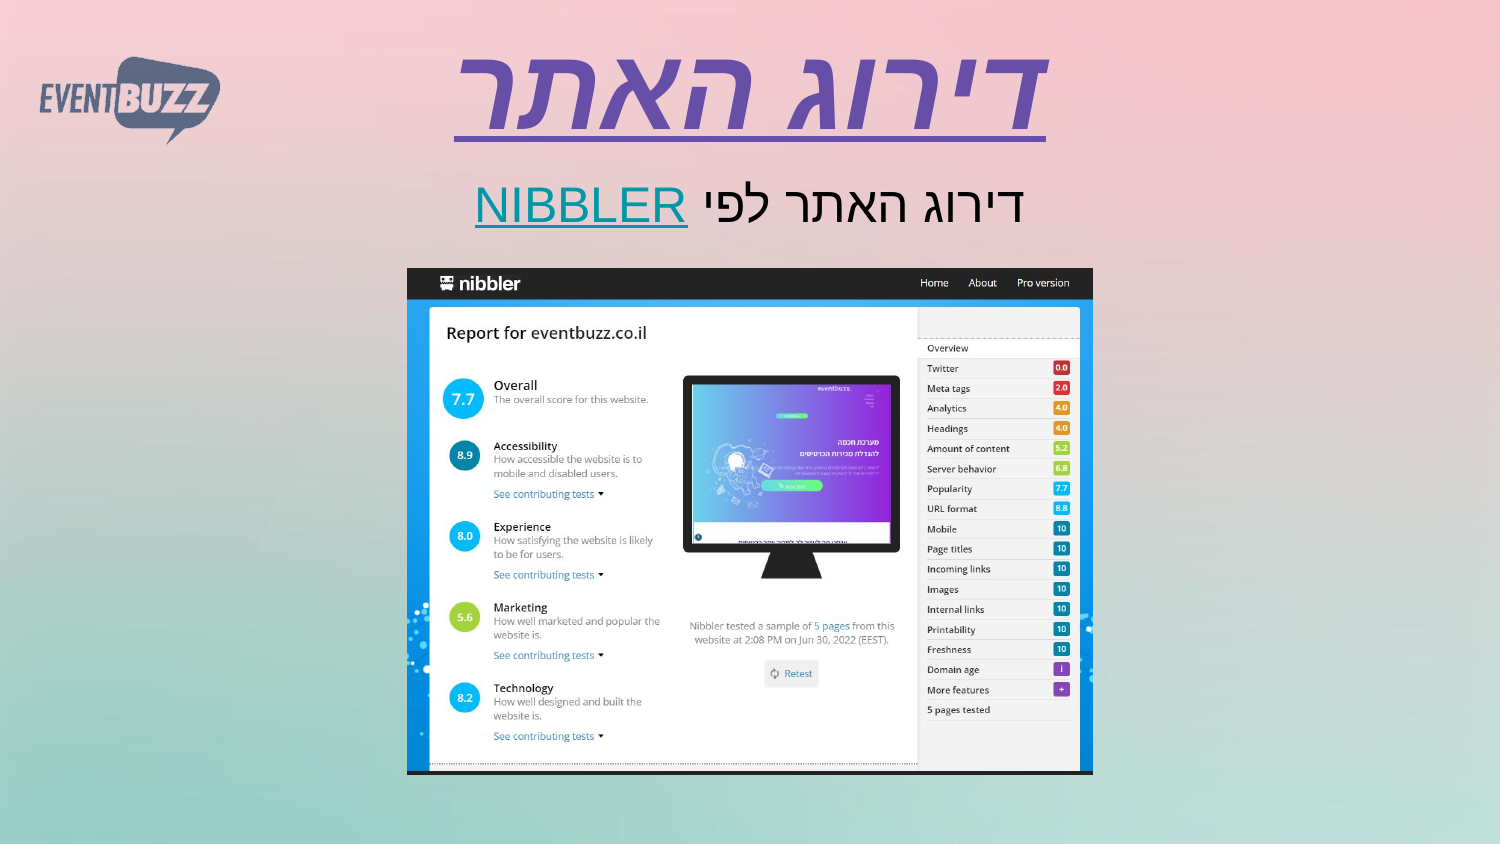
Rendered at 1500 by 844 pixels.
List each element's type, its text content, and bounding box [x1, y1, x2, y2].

text_box דירוג האתר [176, 0, 1324, 168]
picture [0, 0, 1500, 844]
text_box דירוג האתר לפי NIBBLER [409, 157, 1091, 248]
